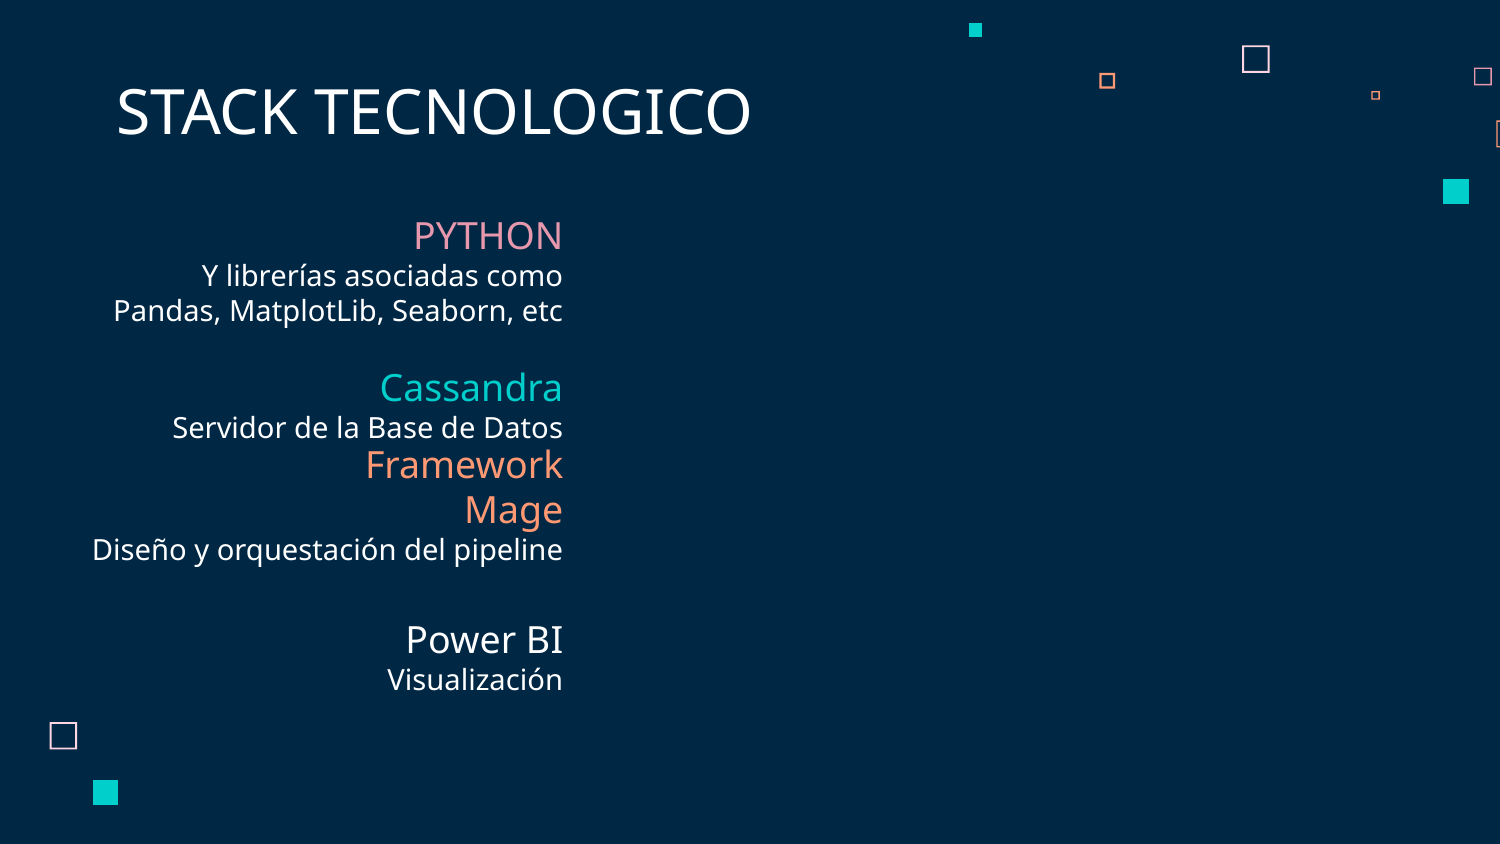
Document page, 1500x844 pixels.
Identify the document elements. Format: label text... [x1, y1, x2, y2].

title STACK TECNOLOGICO [101, 67, 878, 163]
subtitle Visualización [187, 645, 579, 752]
subtitle Servidor de la Base de Datos [75, 394, 579, 500]
subtitle Diseño y orquestación del pipeline [62, 516, 579, 622]
title PYTHON [269, 208, 579, 242]
title Cassandra [269, 359, 579, 394]
title Framework Mage [269, 481, 579, 516]
title Power BI [269, 611, 579, 645]
subtitle Y librerías asociadas como Pandas, MatplotLib, Seaborn, etc [87, 242, 579, 349]
